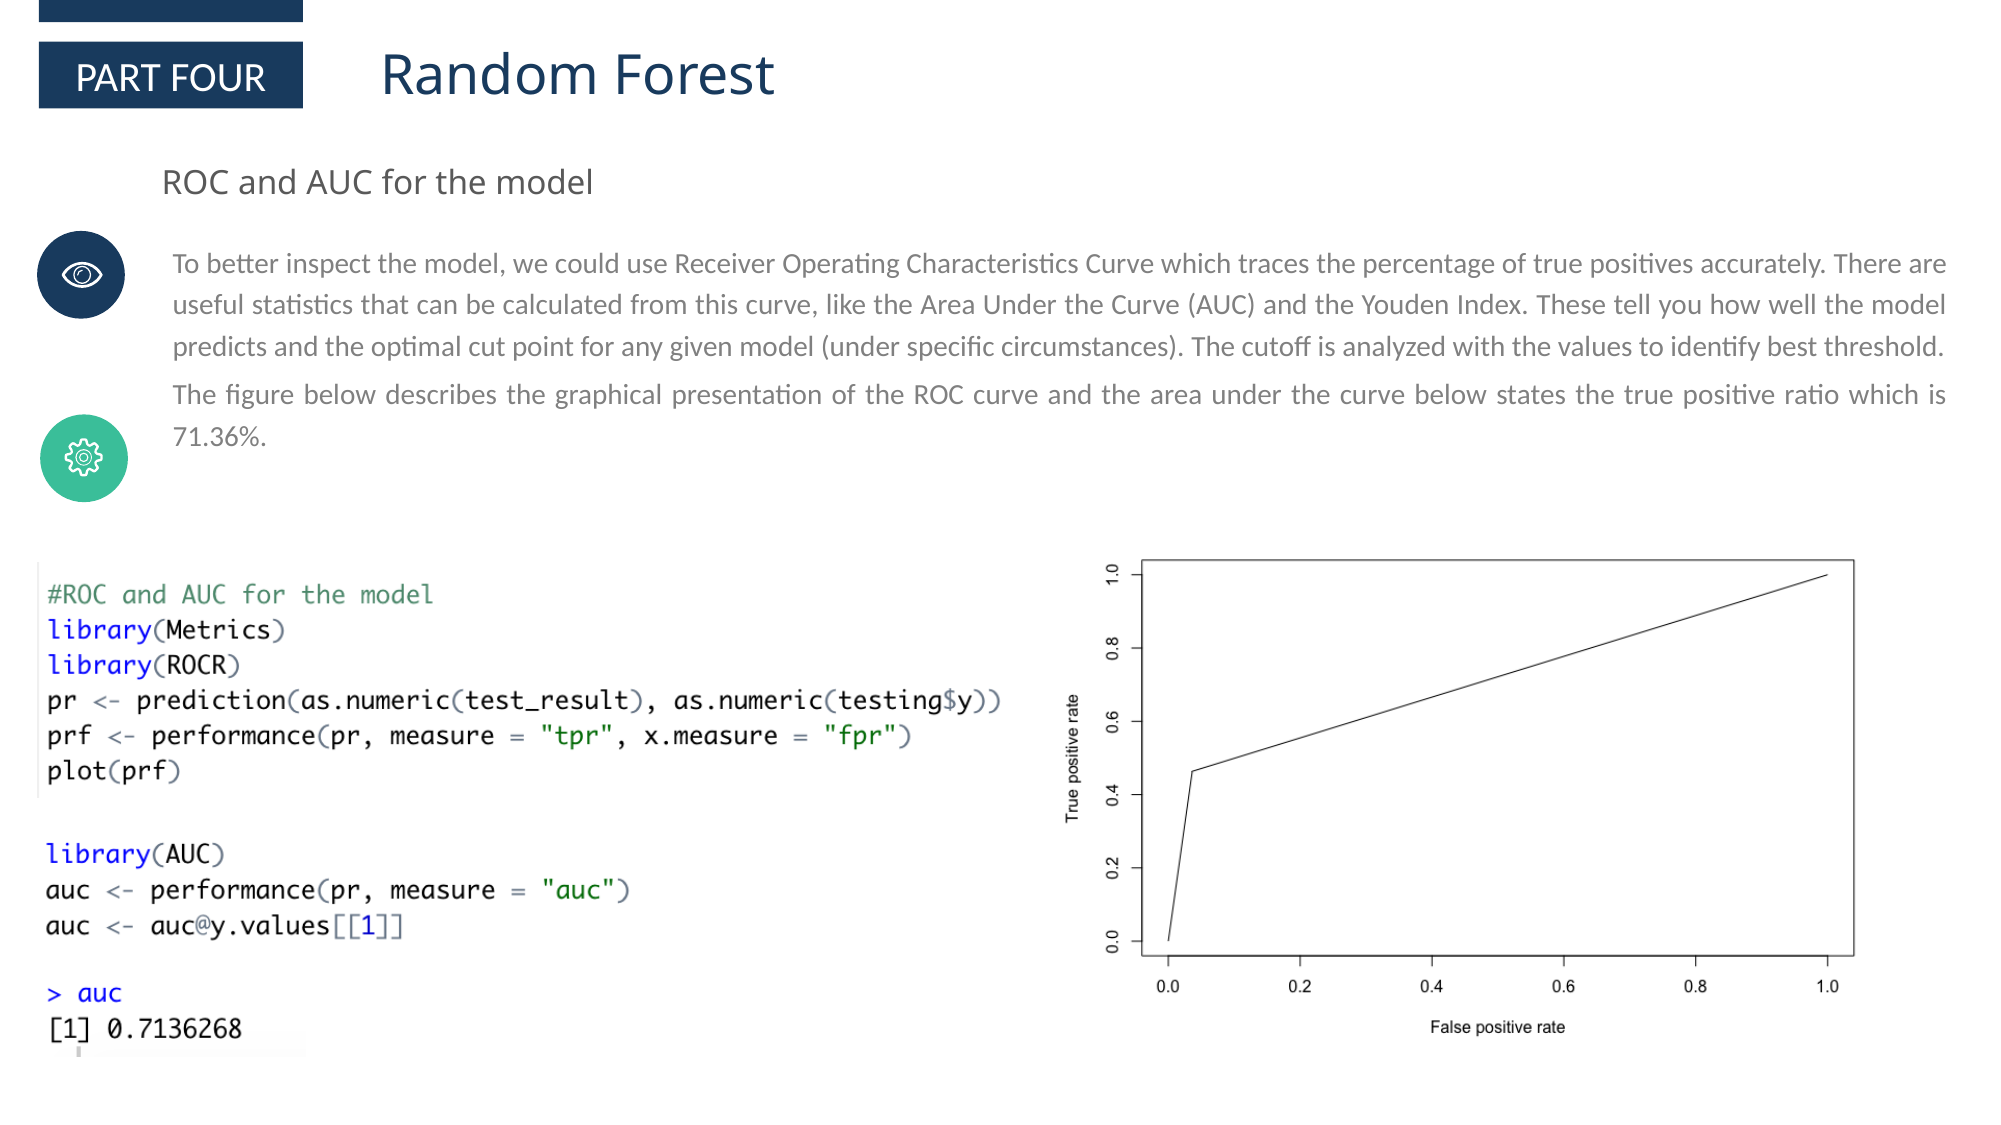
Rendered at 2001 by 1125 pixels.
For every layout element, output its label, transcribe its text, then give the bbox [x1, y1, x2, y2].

text_box Random Forest [365, 31, 1919, 113]
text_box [61, 261, 103, 288]
text_box [39, 413, 129, 504]
picture [37, 823, 642, 947]
text_box [38, 0, 304, 23]
text_box PART FOUR [38, 41, 304, 109]
picture [37, 562, 1013, 798]
text_box [36, 229, 126, 320]
text_box To better inspect the model, we could use Receiver Operating Characteristics Curve which traces the percentage of true positives accurately. There are useful statistics that can be calculated from this curve, like the Area Under the Curve (AUC) and the Youden Index. These tell you how well the model predicts and the optimal cut point for any given model (under specific circumstances). The cutoff is analyzed with the values to identify best threshold. The figure below describes the graphical presentation of the ROC curve and the area under the curve below states the true positive ratio which is 71.36%. [152, 226, 1969, 469]
picture [37, 972, 306, 1057]
picture [1060, 478, 1896, 1059]
text_box ROC and AUC for the model [141, 143, 1174, 227]
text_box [64, 438, 103, 477]
